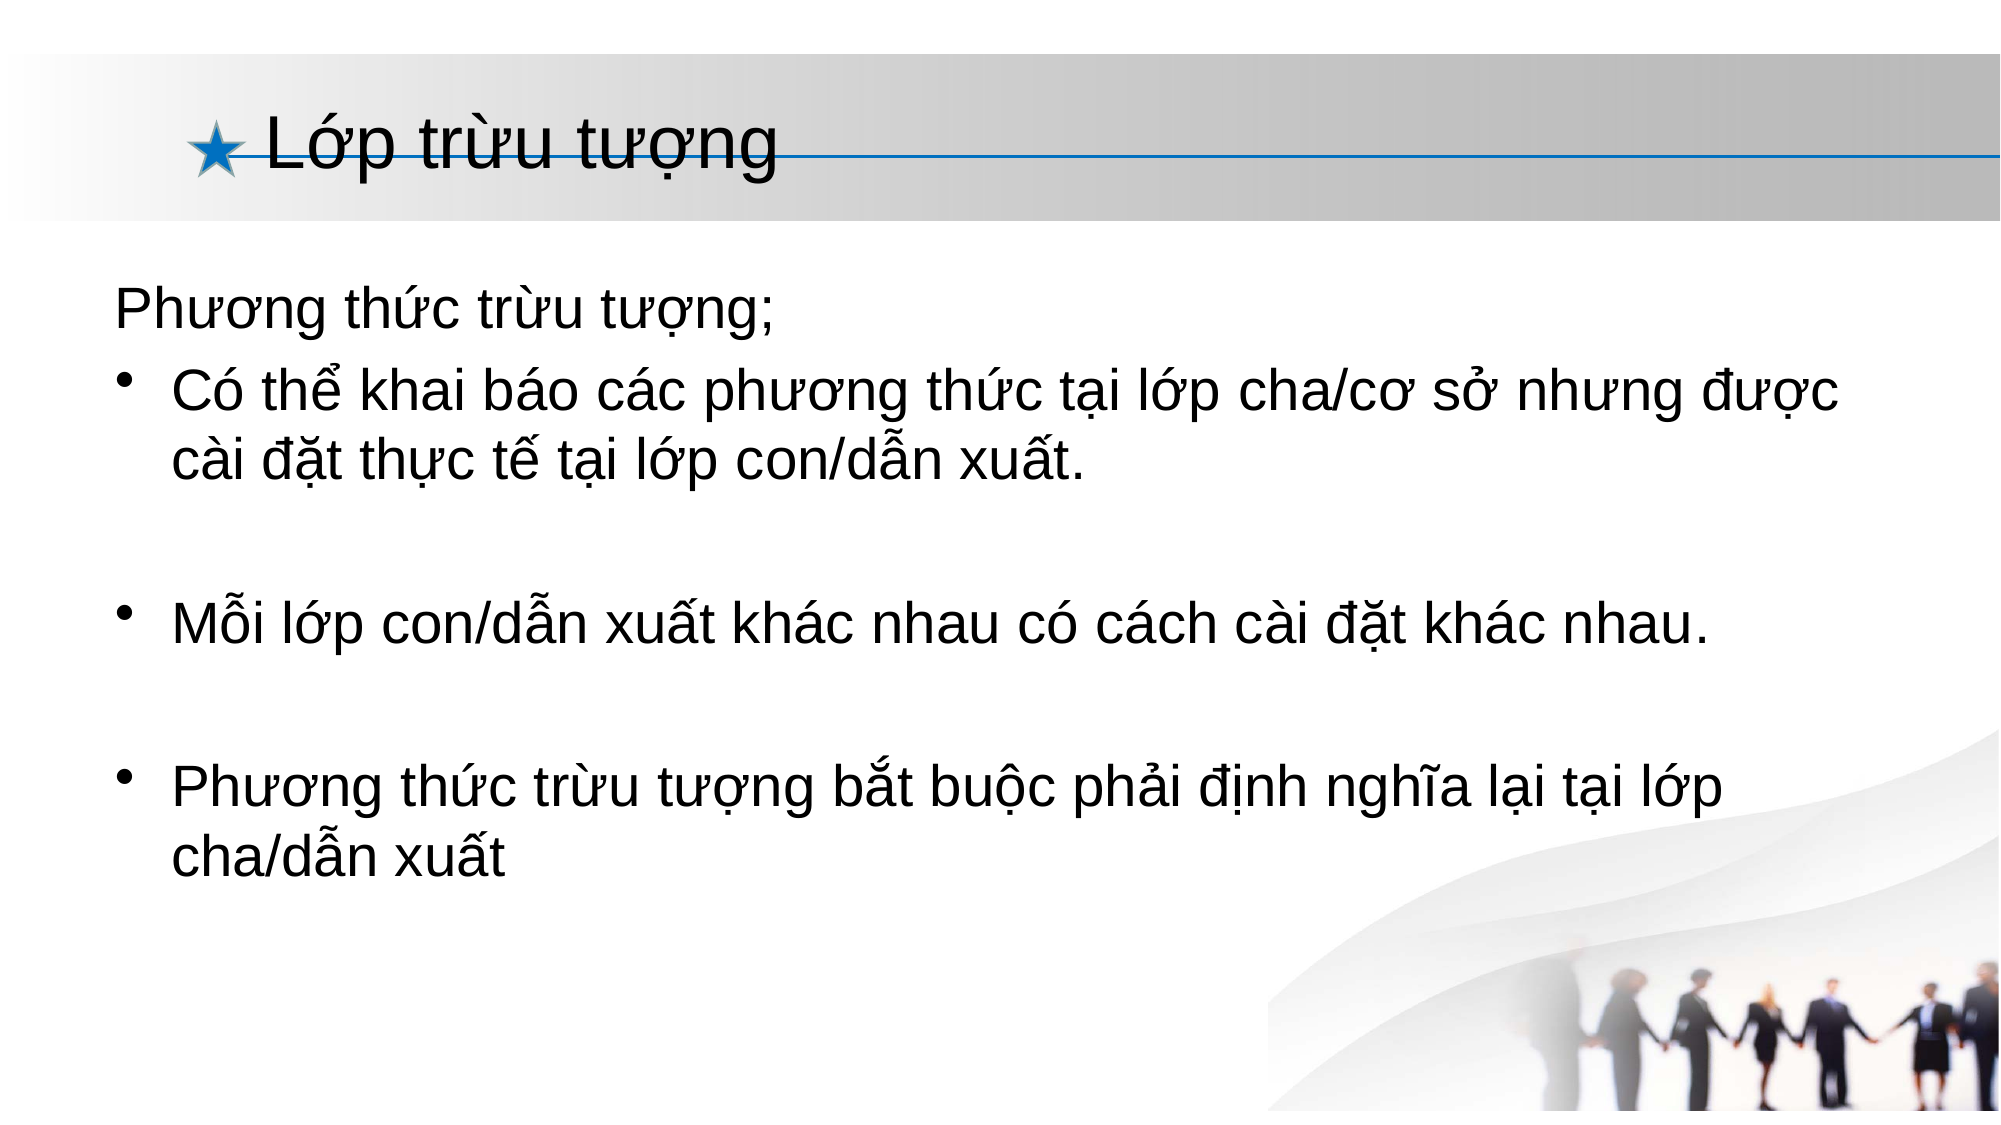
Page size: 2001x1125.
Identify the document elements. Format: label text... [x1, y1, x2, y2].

picture [1268, 728, 1999, 1111]
list Phương thức trừu tượng; Có thể khai báo các phương thức tại lớp cha/cơ sở nhưng được cài đặt thực tế tại lớp con/dẫn xuất. Mỗi lớp con/dẫn xuất khác nhau có cách cài đặt khác nhau. Phương thức trừu tượng bắt buộc phải định nghĩa lại tại lớp cha/dẫn xuất [99, 262, 1901, 1006]
slide_number [1433, 1024, 1900, 1103]
title Lớp trừu tượng [99, 44, 1901, 233]
